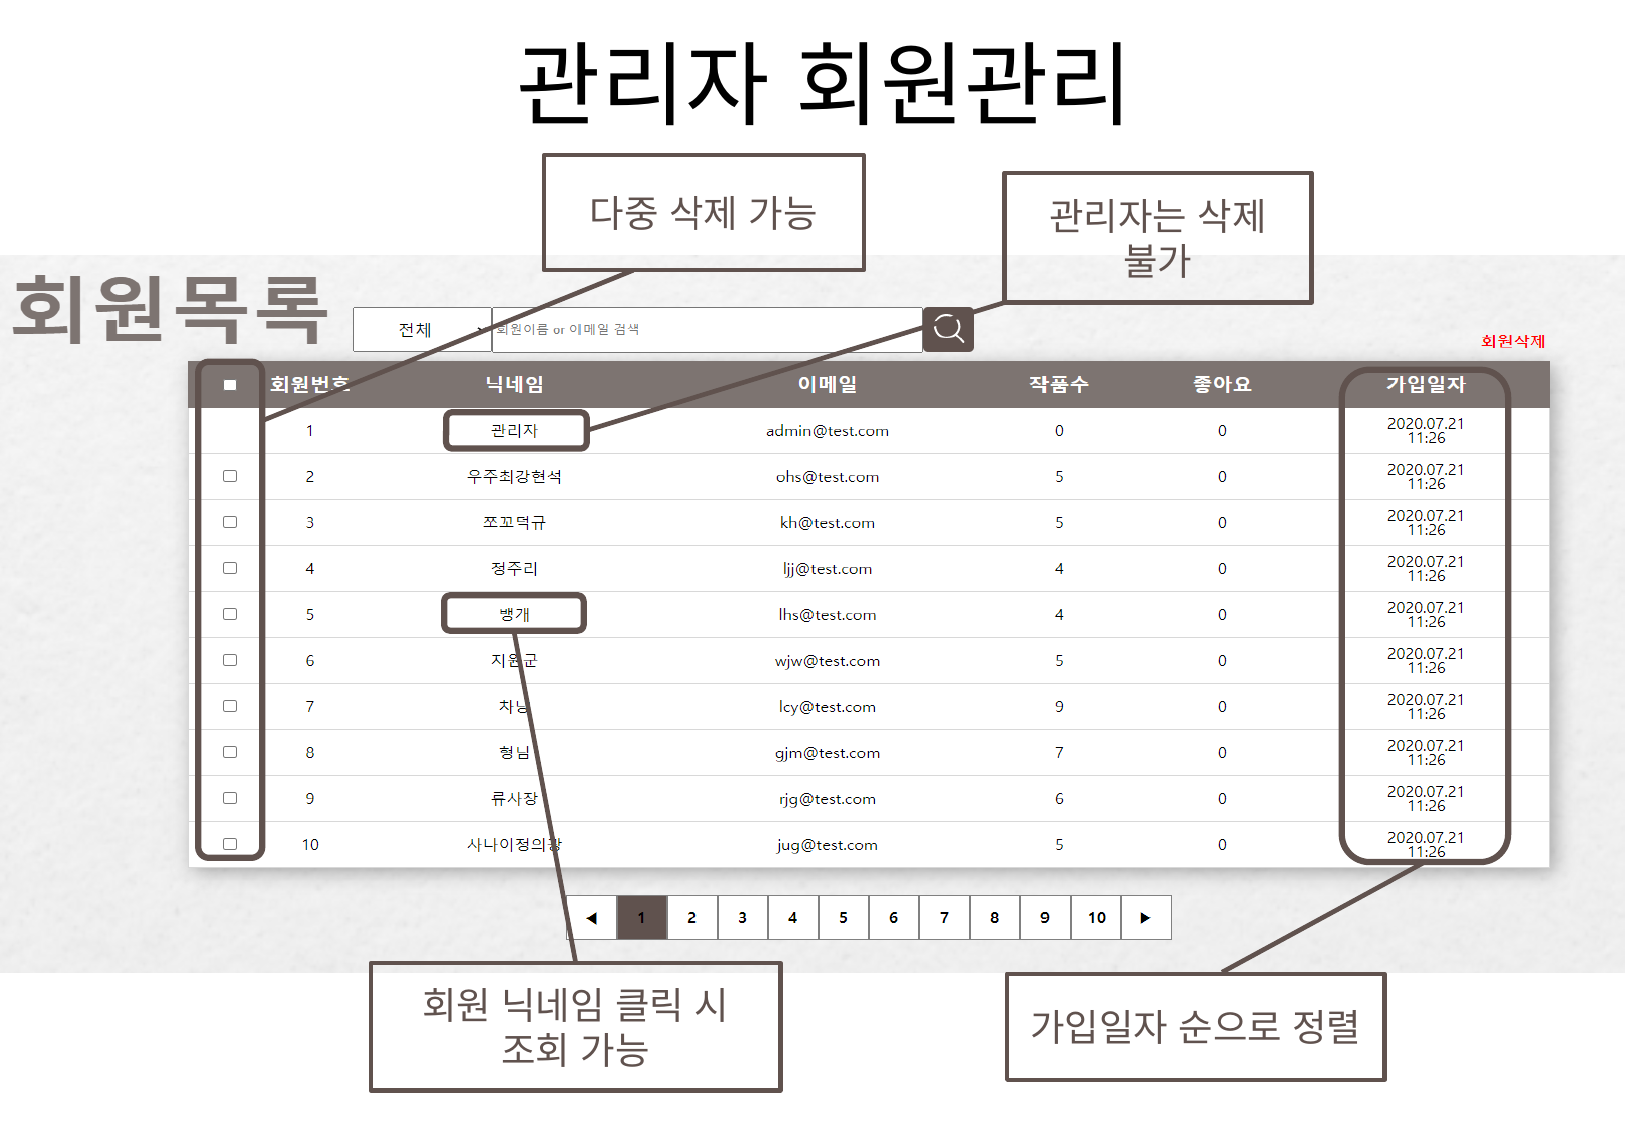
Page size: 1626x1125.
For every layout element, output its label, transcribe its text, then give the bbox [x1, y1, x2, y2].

picture [781, 449, 1006, 973]
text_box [445, 172, 1312, 449]
text_box 관리자 회원관리 [121, 19, 1529, 144]
picture [1312, 255, 1625, 973]
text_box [197, 154, 864, 858]
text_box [370, 595, 781, 1091]
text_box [1006, 369, 1509, 1081]
picture [0, 255, 370, 973]
